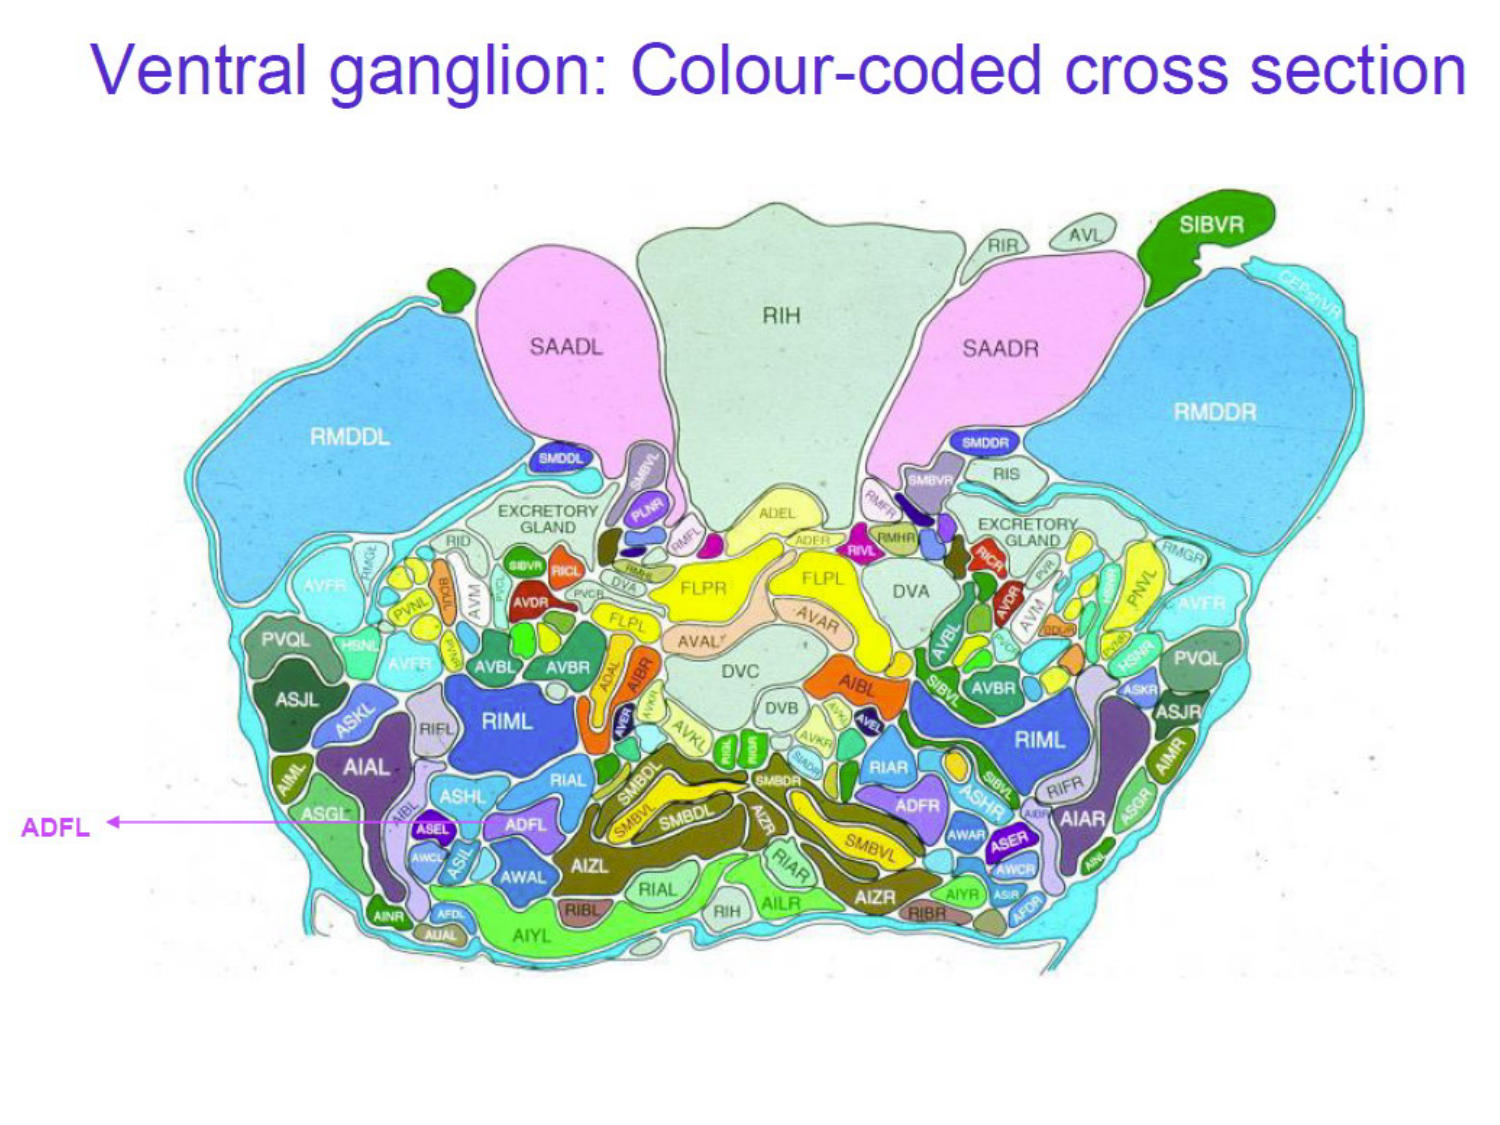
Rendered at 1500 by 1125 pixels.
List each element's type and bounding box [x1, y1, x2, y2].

picture [6, 21, 1494, 987]
